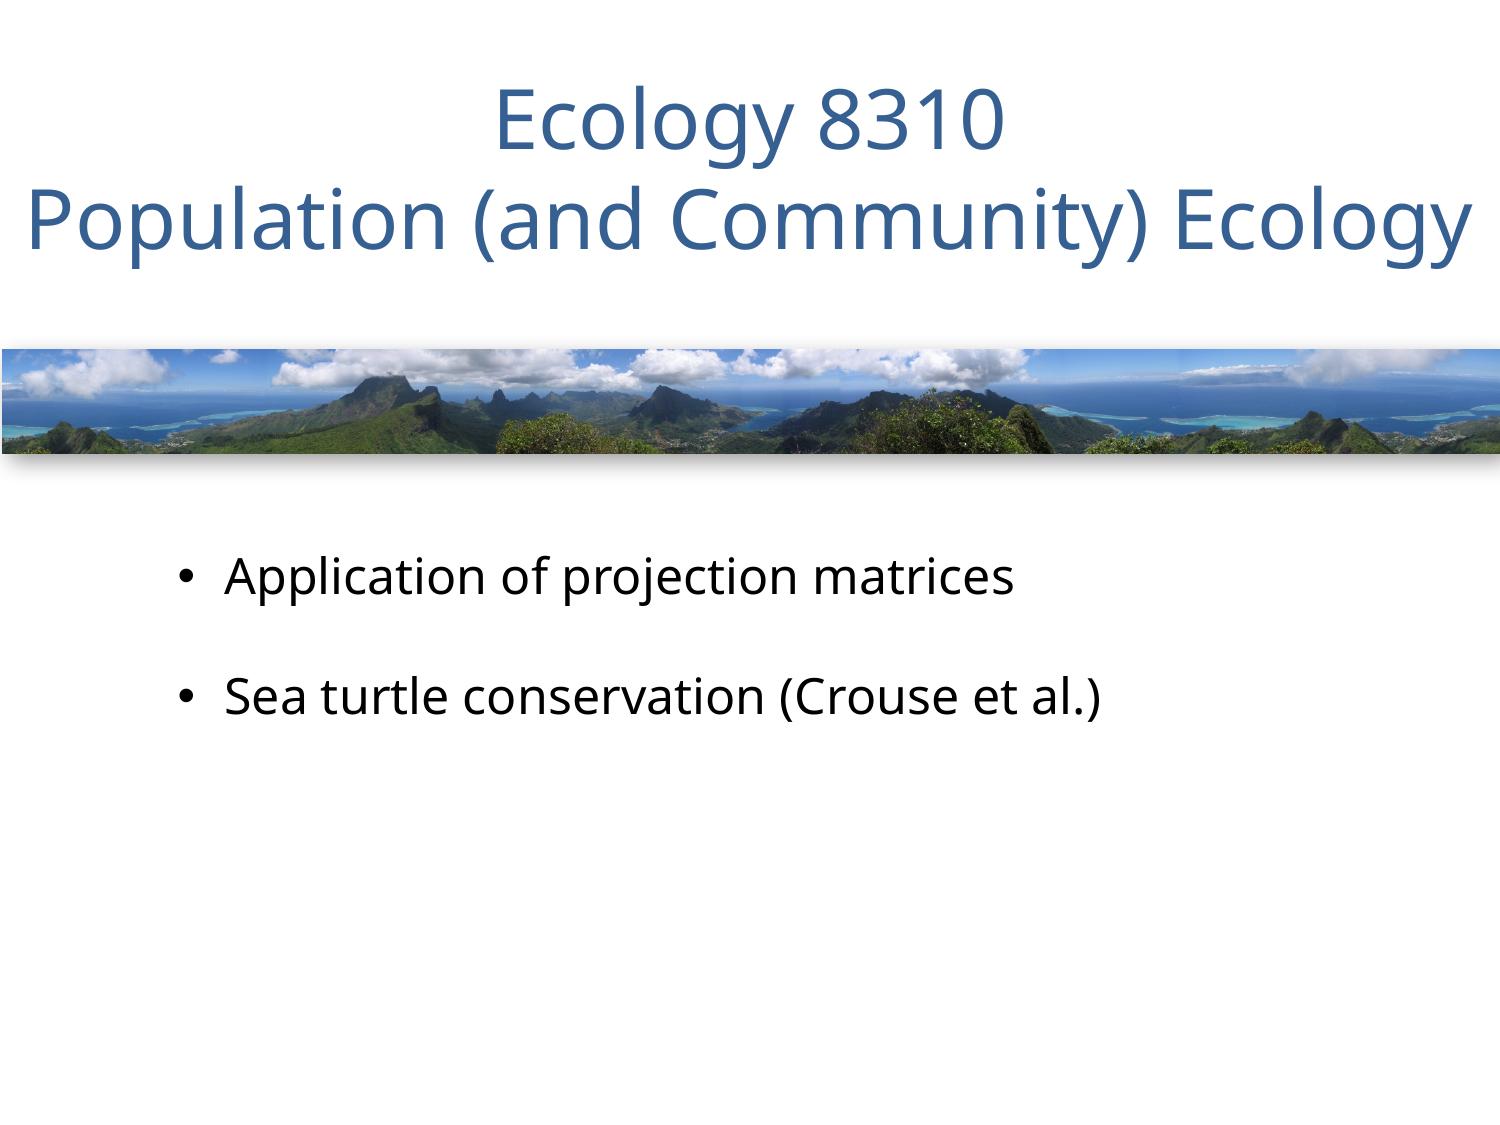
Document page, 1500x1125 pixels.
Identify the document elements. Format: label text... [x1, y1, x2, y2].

picture [1, 349, 1500, 454]
title Ecology 8310 Population (and Community) Ecology [0, 45, 1500, 287]
text_box Application of projection matrices Sea turtle conservation (Crouse et al.) [162, 537, 1500, 1033]
